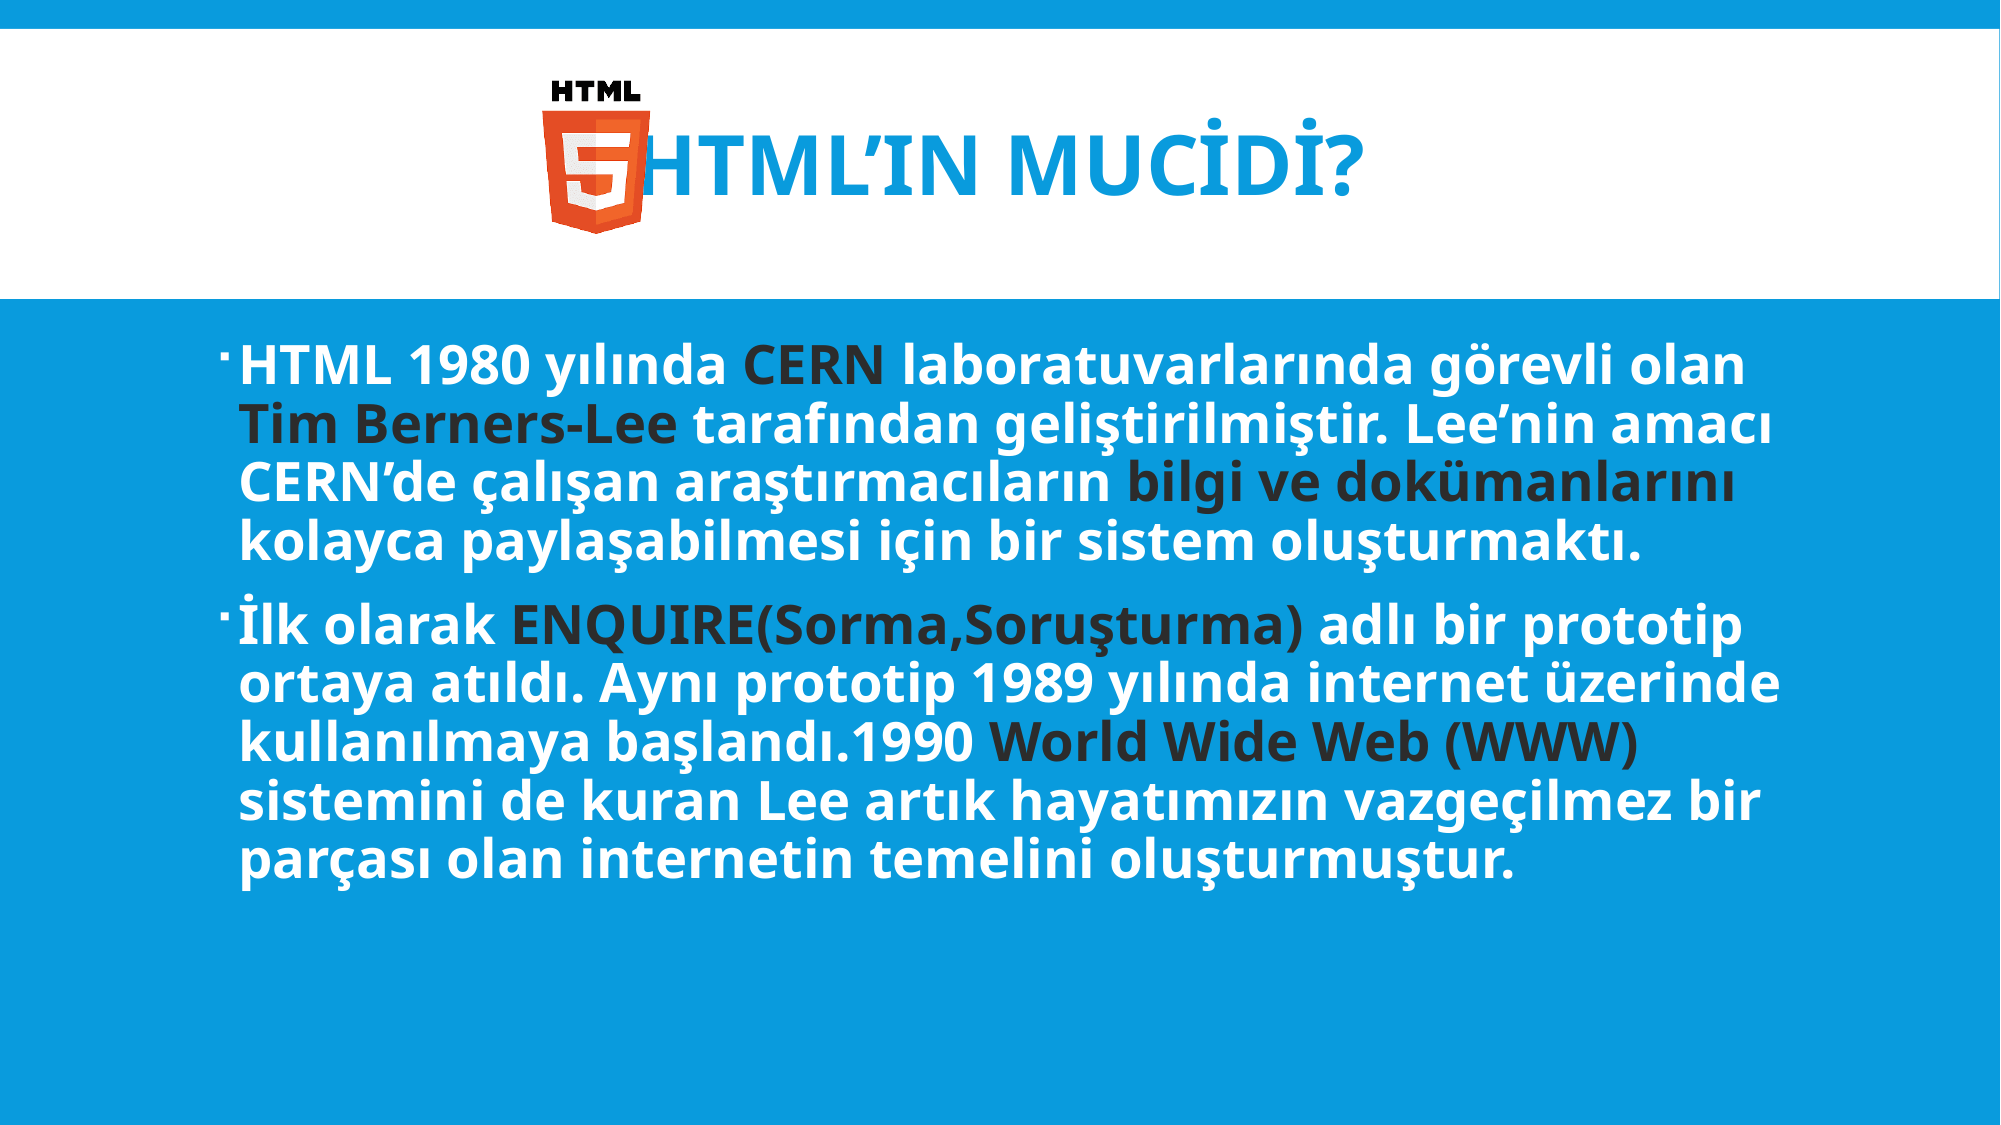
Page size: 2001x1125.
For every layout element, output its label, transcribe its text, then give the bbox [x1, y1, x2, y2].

list HTML 1980 yılında CERN laboratuvarlarında görevli olan Tim Berners-Lee tarafından geliştirilmiştir. Lee’nin amacı CERN’de çalışan araştırmacıların bilgi ve dokümanlarını kolayca paylaşabilmesi için bir sistem oluşturmaktı. İlk olarak ENQUIRE(Sorma,Soruşturma) adlı bir prototip ortaya atıldı. Aynı prototip 1989 yılında internet üzerinde kullanılmaya başlandı.1990 World Wide Web (WWW) sistemini de kuran Lee artık hayatımızın vazgeçilmez bir parçası olan internetin temelini oluşturmuştur. [197, 329, 1803, 1020]
picture [492, 67, 701, 247]
title Html’ın mucidi? [197, 46, 1803, 295]
